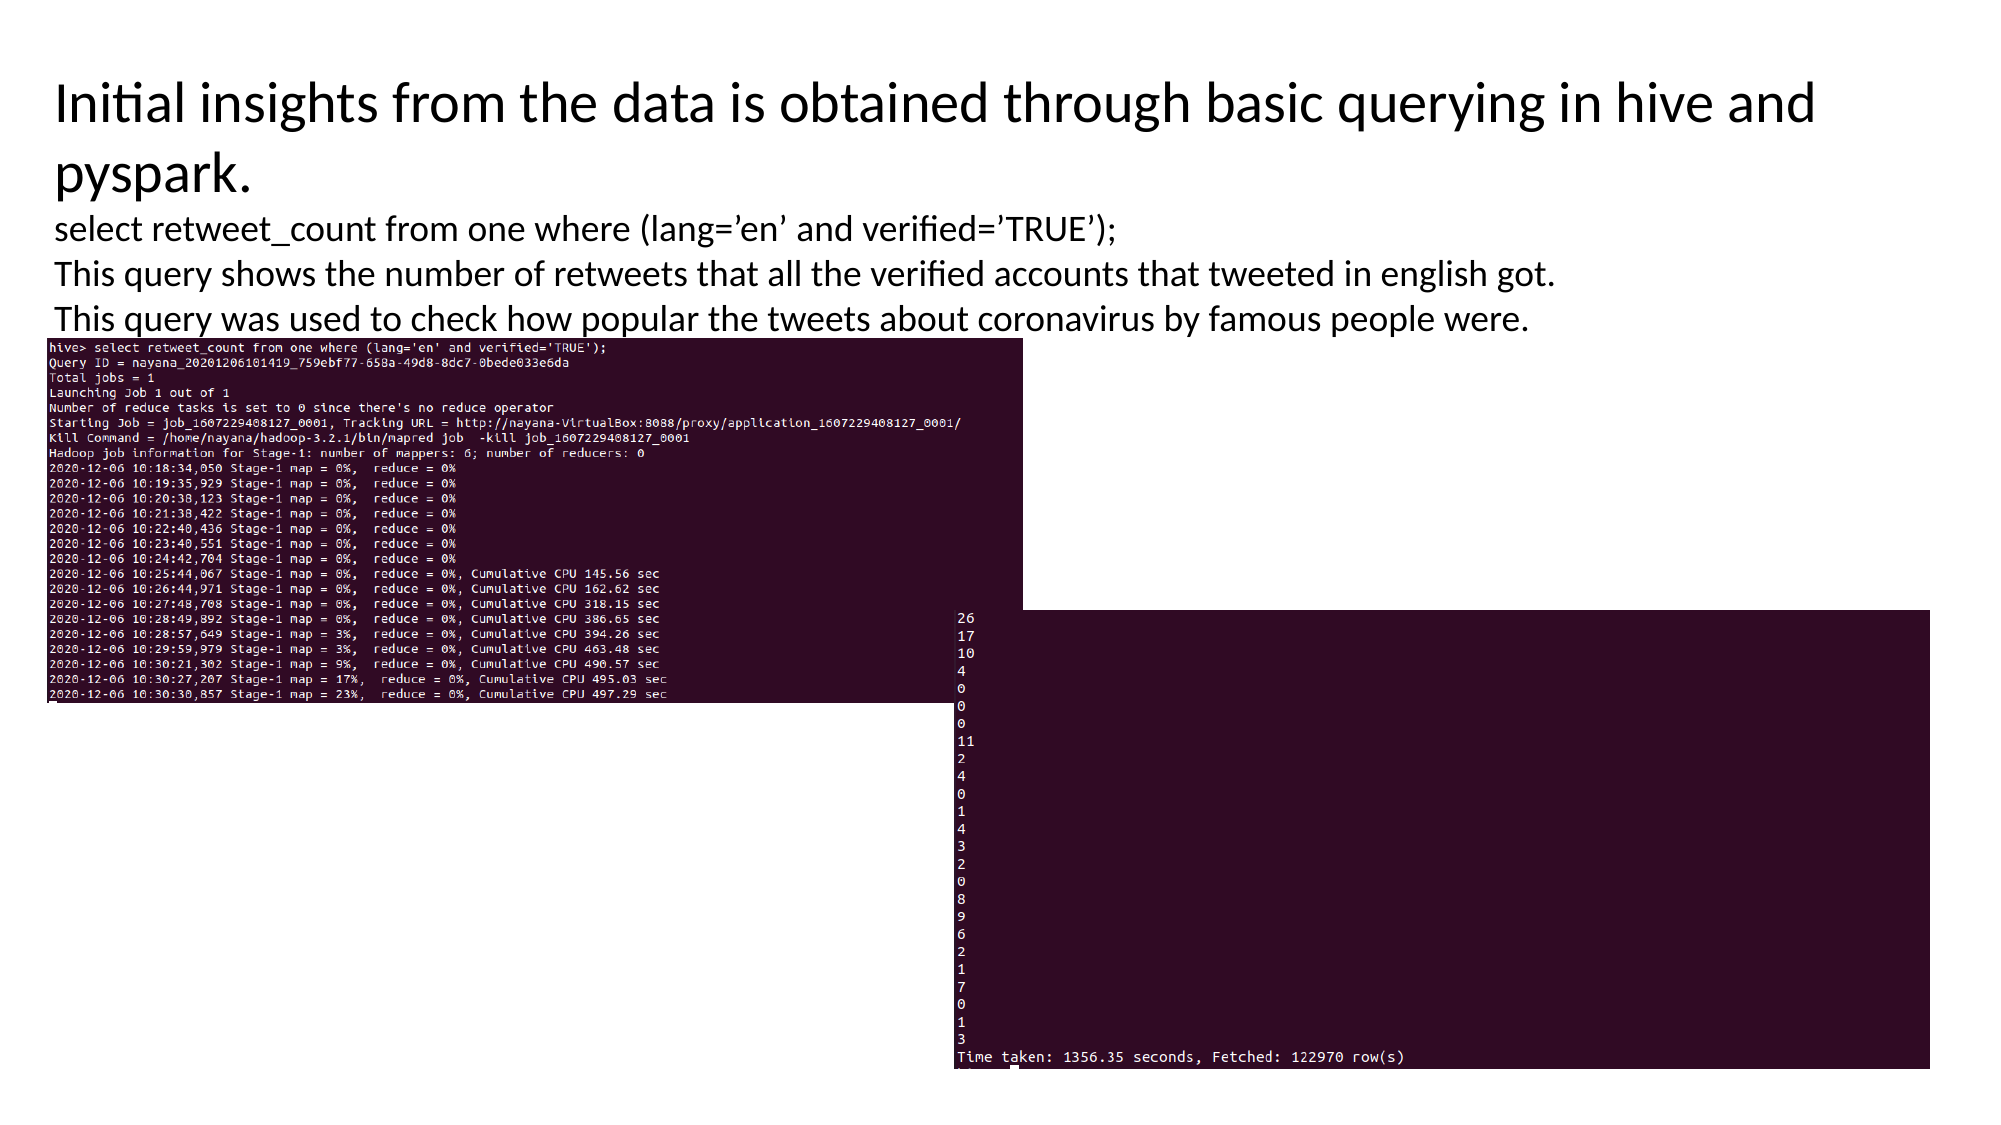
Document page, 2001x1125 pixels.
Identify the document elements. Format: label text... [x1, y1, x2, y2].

text_box Initial insights from the data is obtained through basic querying in hive and pyspark. select retweet_count from one where (lang=’en’ and verified=’TRUE’); This query shows the number of retweets that all the verified accounts that tweeted in english got. This query was used to check how popular the tweets about coronavirus by famous people were. [39, 56, 1953, 697]
picture [47, 338, 1930, 1069]
